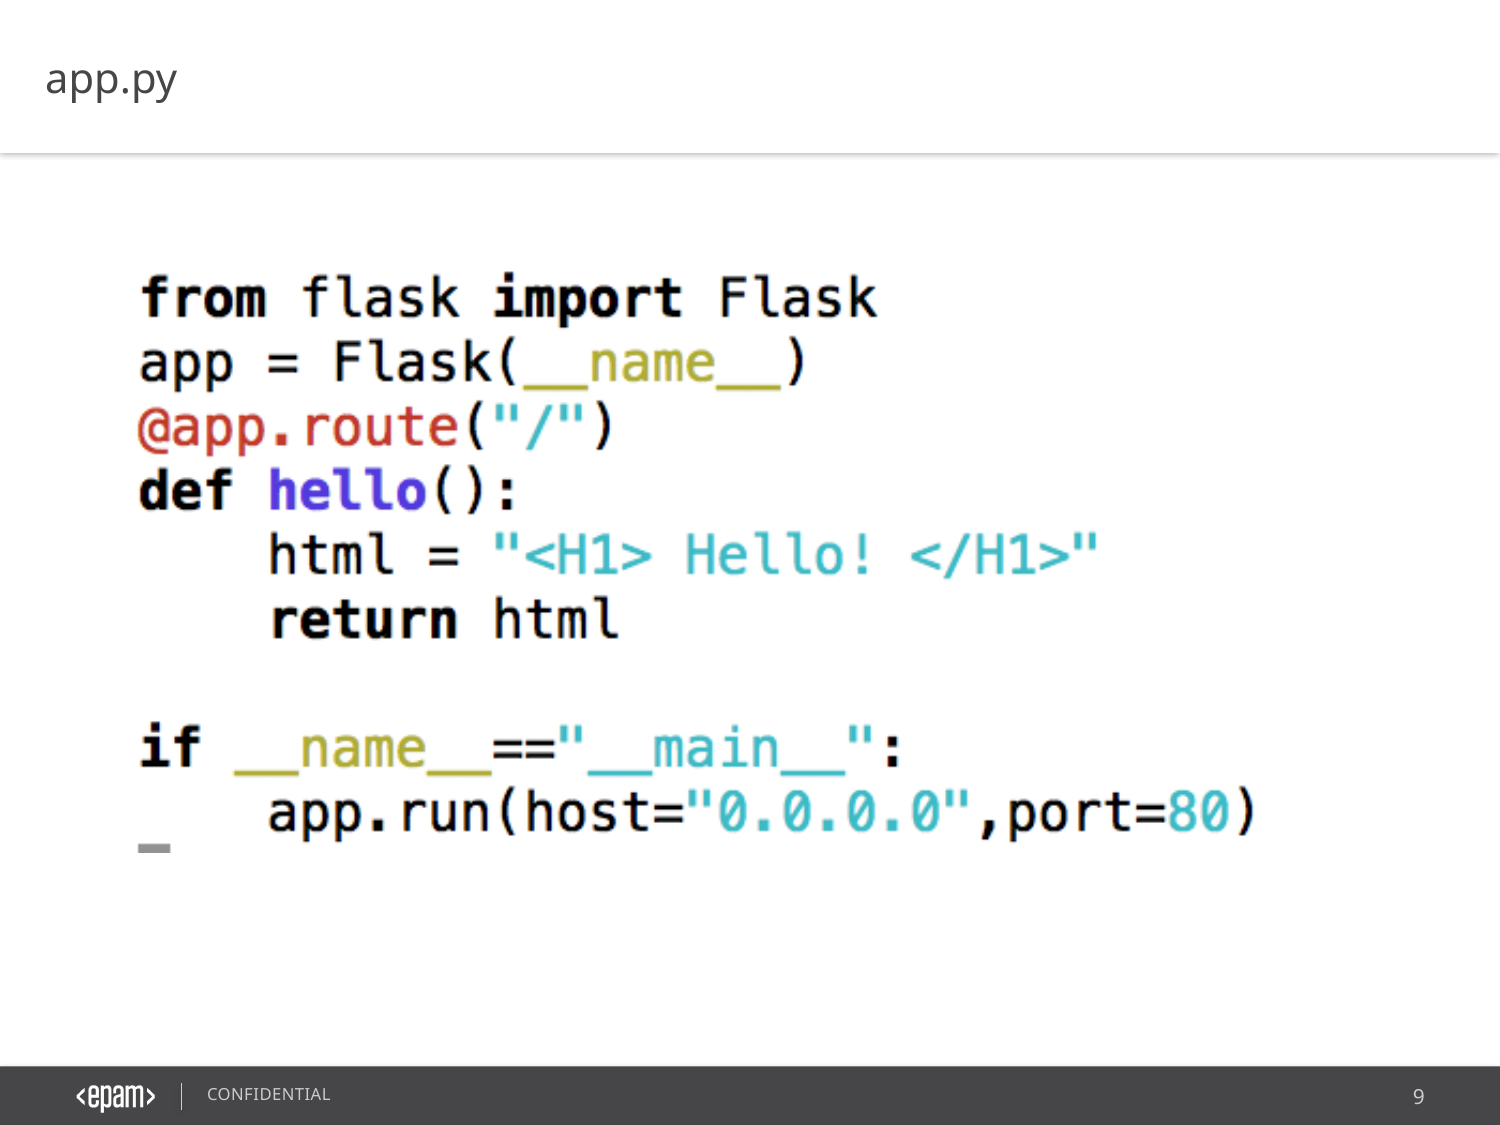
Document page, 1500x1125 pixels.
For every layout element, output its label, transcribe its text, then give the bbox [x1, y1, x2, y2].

picture [128, 266, 1274, 854]
list app.py [0, 0, 1500, 153]
picture [76, 1085, 155, 1113]
